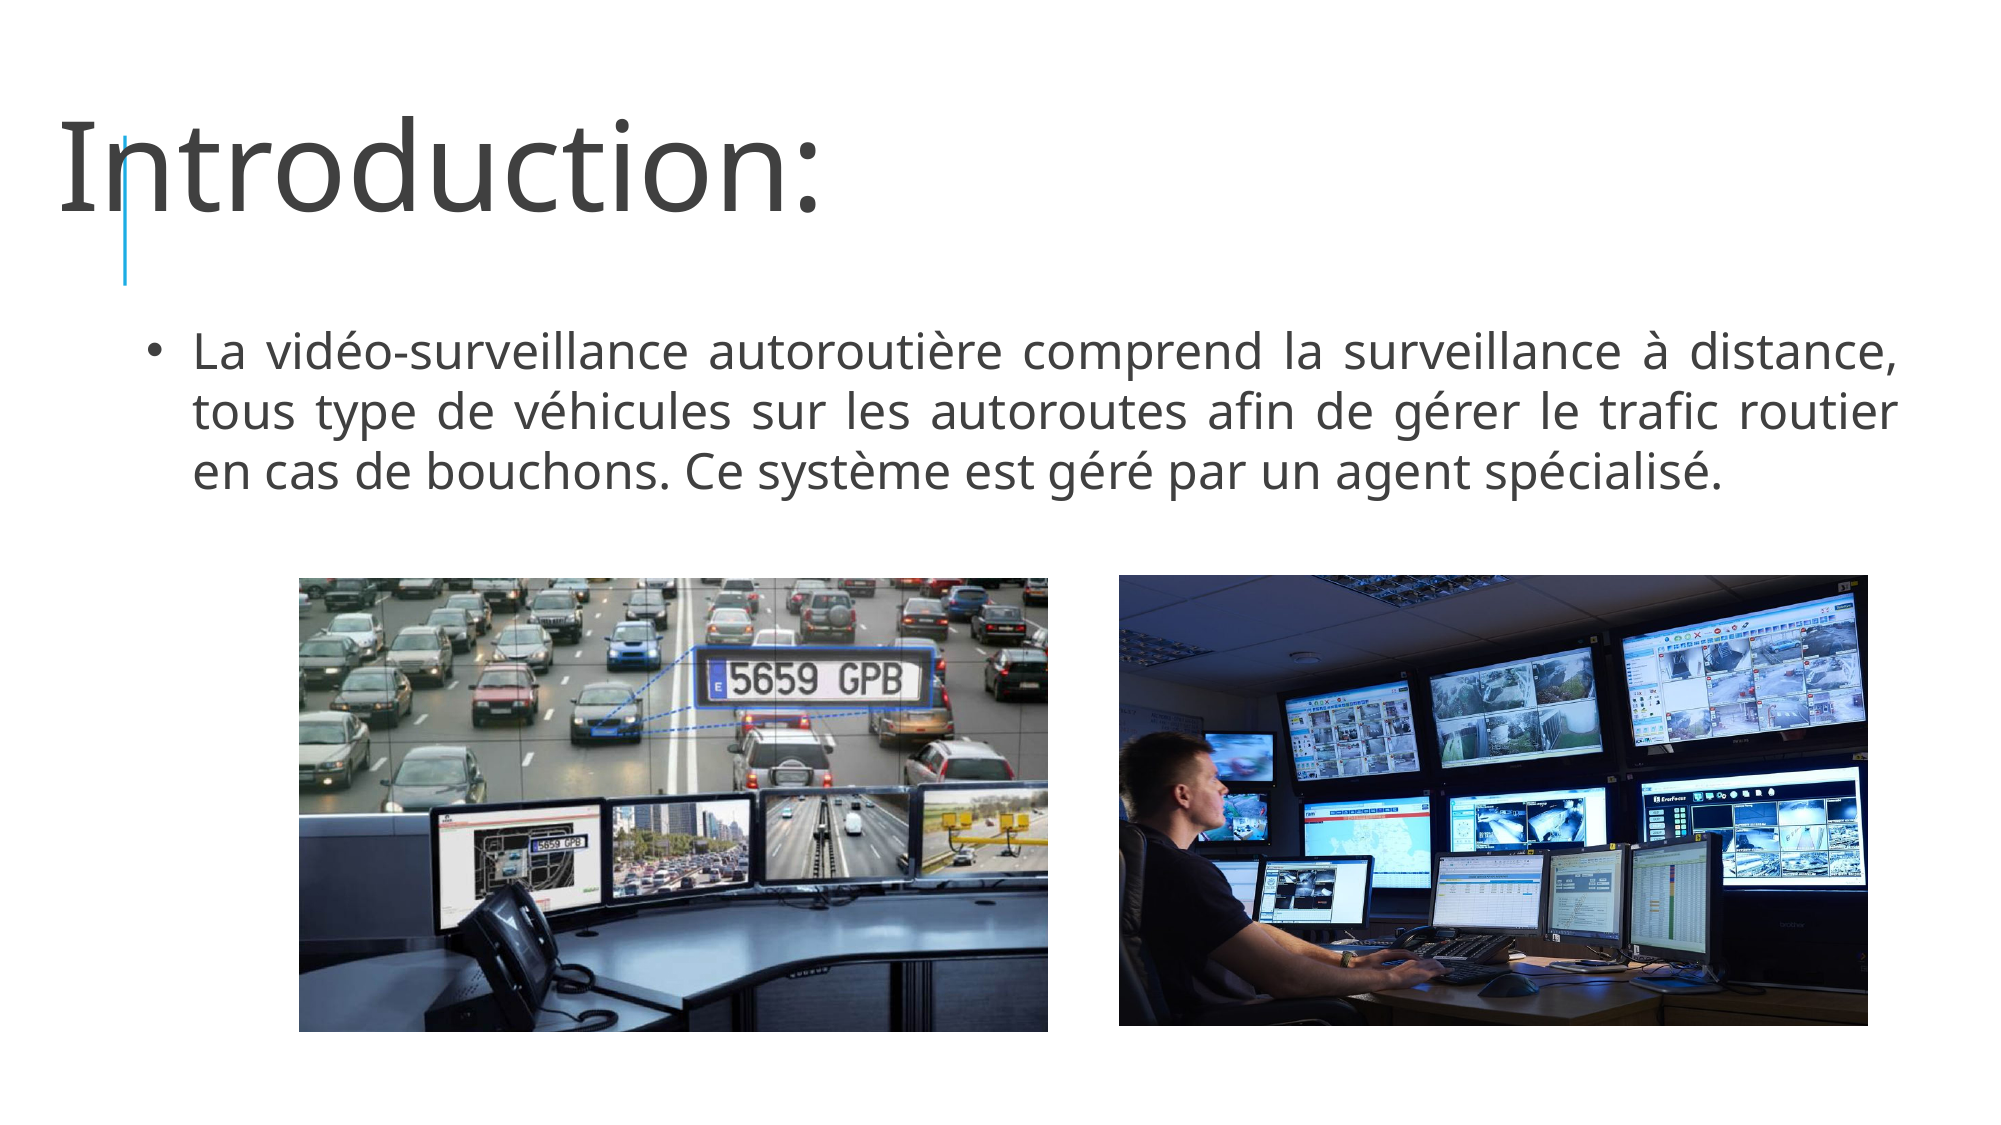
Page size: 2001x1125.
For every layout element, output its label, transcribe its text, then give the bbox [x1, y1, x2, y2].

picture [1119, 575, 1869, 1026]
picture [299, 578, 1048, 1032]
text_box La vidéo-surveillance autoroutière comprend la surveillance à distance, tous type de véhicules sur les autoroutes afin de gérer le trafic routier en cas de bouchons. Ce système est géré par un agent spécialisé. [131, 311, 1916, 507]
text_box Introduction: [26, 117, 889, 245]
